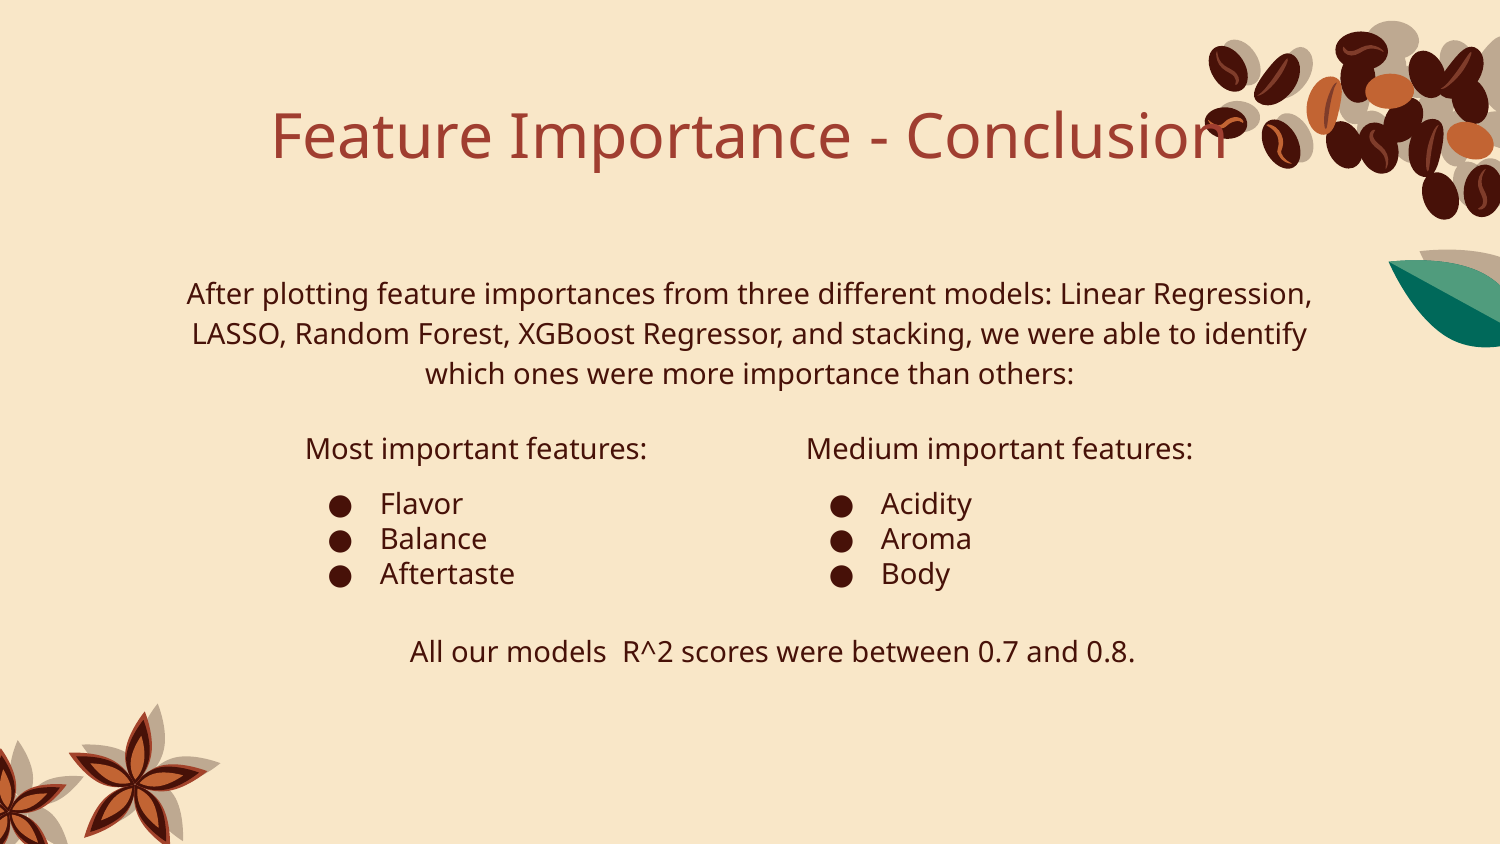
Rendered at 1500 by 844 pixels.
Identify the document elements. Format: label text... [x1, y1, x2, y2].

subtitle Medium important features: [790, 415, 1211, 495]
subtitle After plotting feature importances from three different models: Linear Regression, LASSO, Random Forest, XGBoost Regressor, and stacking, we were able to identify which ones were more importance than others: [141, 255, 1359, 406]
title Feature Importance - Conclusion [118, 80, 1382, 160]
subtitle All our models R^2 scores were between 0.7 and 0.8. [163, 613, 1382, 764]
subtitle Flavor Balance Aftertaste [289, 495, 710, 586]
subtitle Most important features: [289, 415, 710, 495]
subtitle Acidity Aroma Body [790, 495, 1211, 586]
